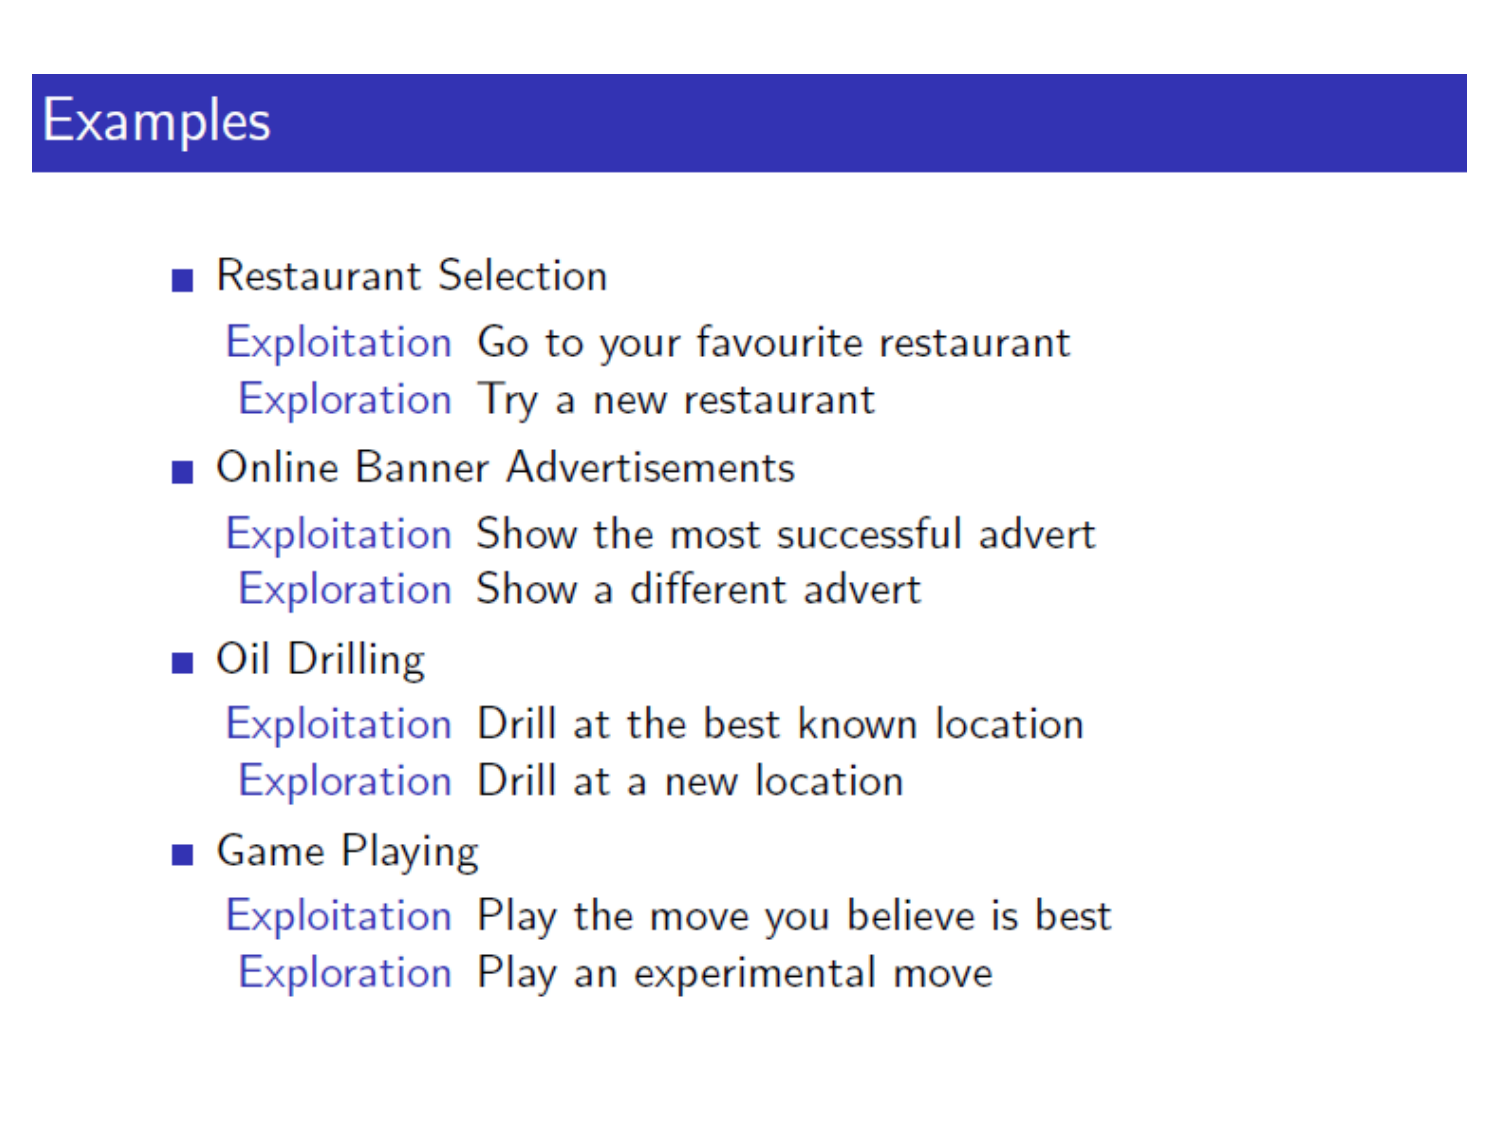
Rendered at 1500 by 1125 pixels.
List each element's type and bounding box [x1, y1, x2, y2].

picture [32, 74, 1468, 1051]
